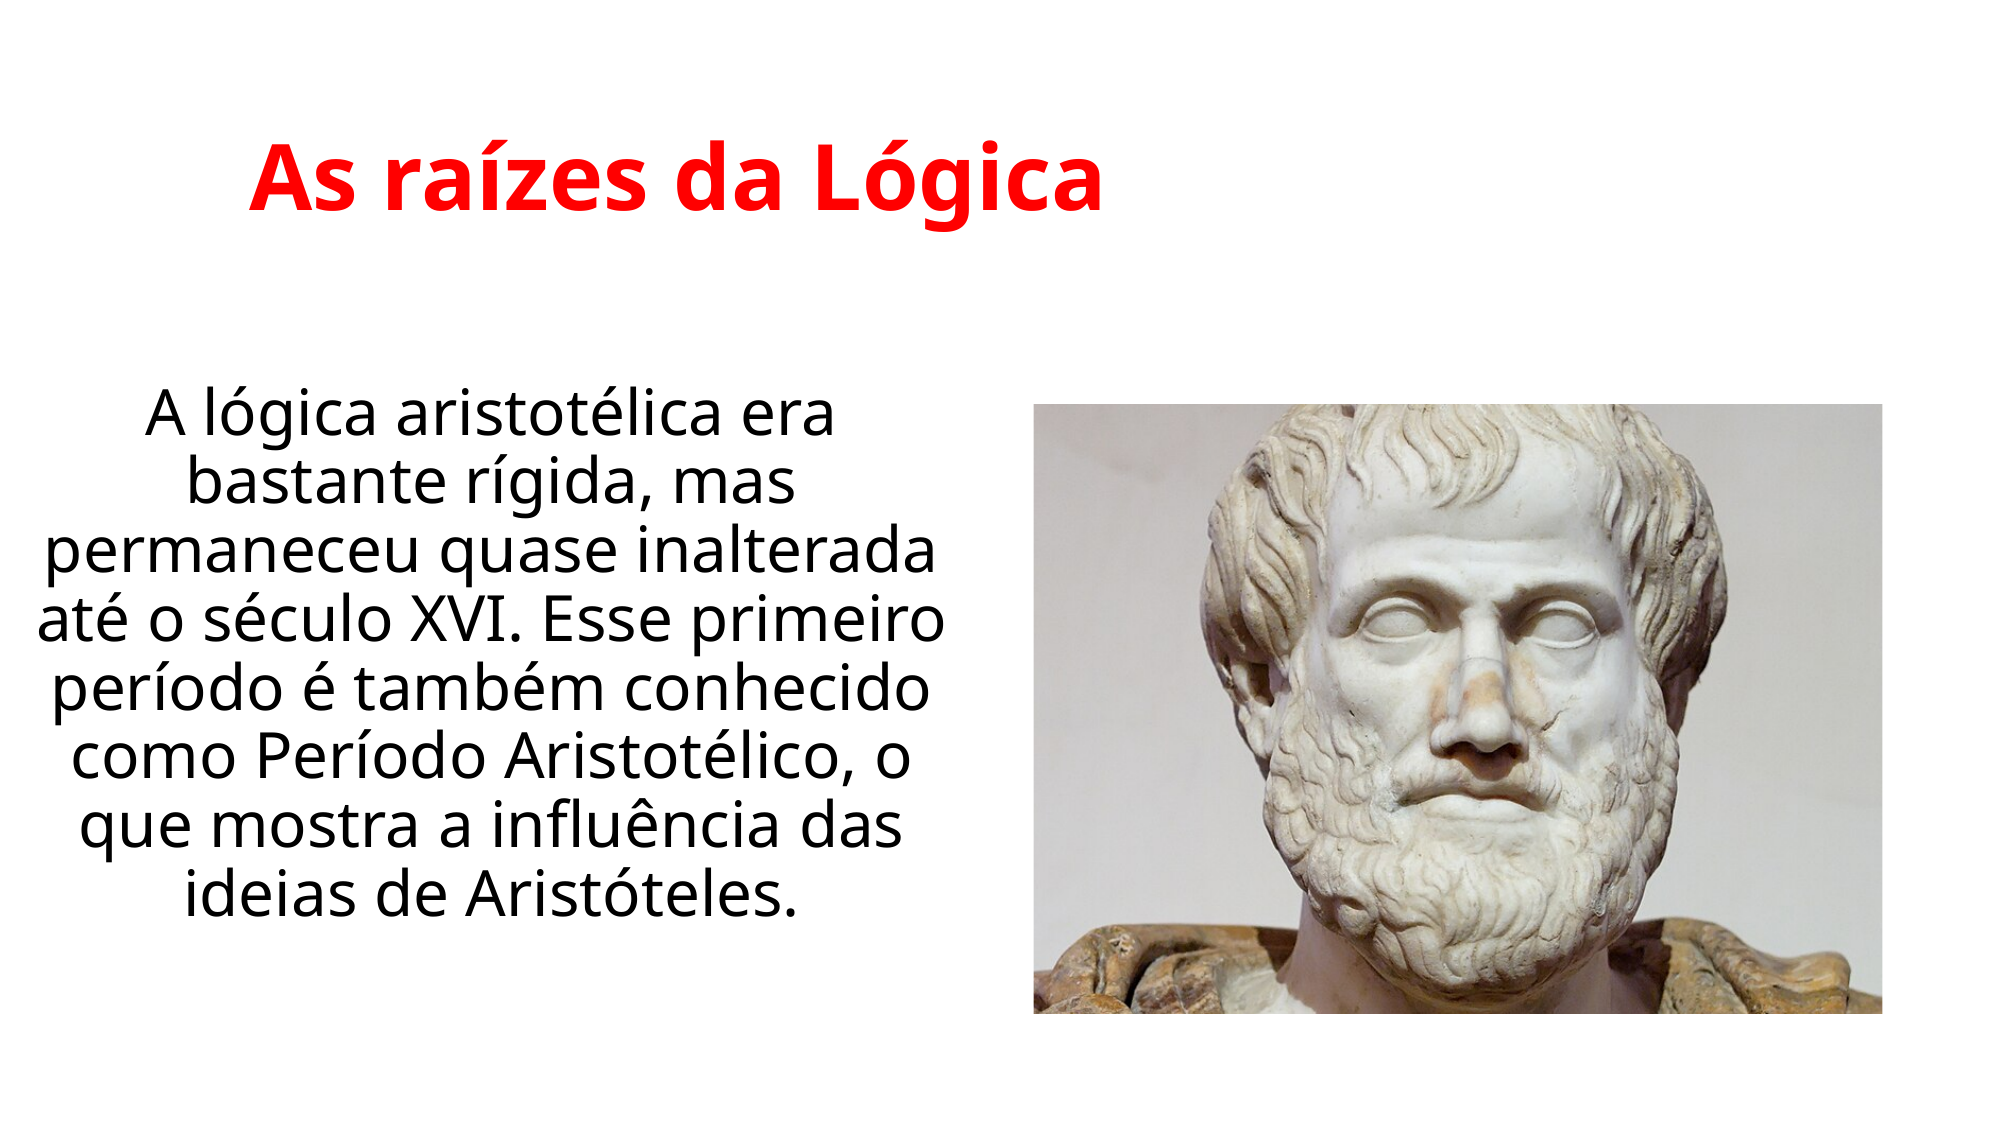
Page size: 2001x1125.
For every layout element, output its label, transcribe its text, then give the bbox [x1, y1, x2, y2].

text_box As raízes da Lógica [178, 111, 1179, 237]
list A lógica aristotélica era bastante rígida, mas permaneceu quase inalterada até o século XVI. Esse primeiro período é também conhecido como Período Aristotélico, o que mostra a influência das ideias de Aristóteles. [16, 372, 967, 1014]
picture [1032, 403, 1883, 1014]
